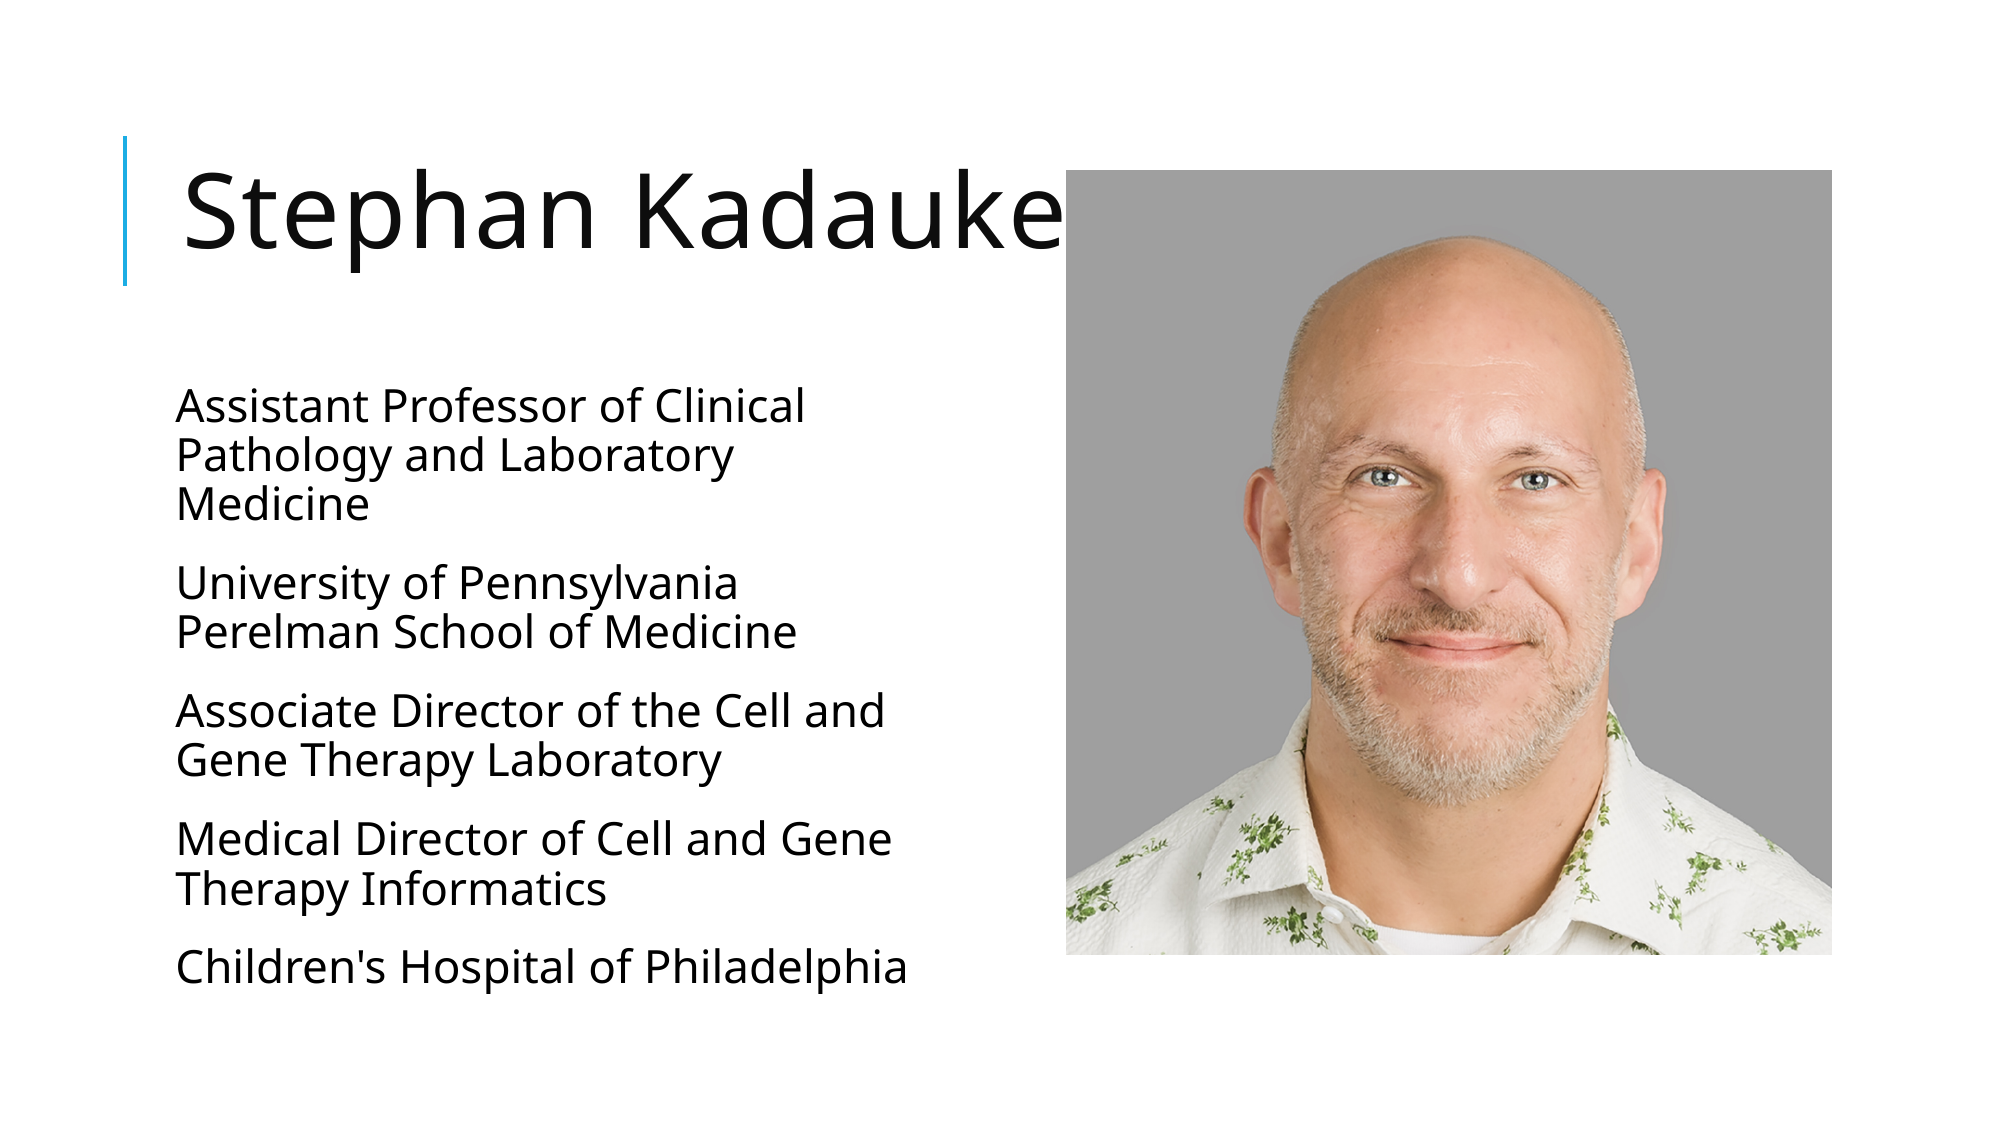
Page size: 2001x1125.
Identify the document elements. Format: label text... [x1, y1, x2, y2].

title Stephan Kadauke [168, 96, 1763, 342]
picture [1066, 170, 1833, 955]
list Assistant Professor of Clinical Pathology and Laboratory Medicine University of Pennsylvania Perelman School of Medicine Associate Director of the Cell and Gene Therapy Laboratory Medical Director of Cell and Gene Therapy Informatics Children's Hospital of Philadelphia [168, 375, 948, 1035]
